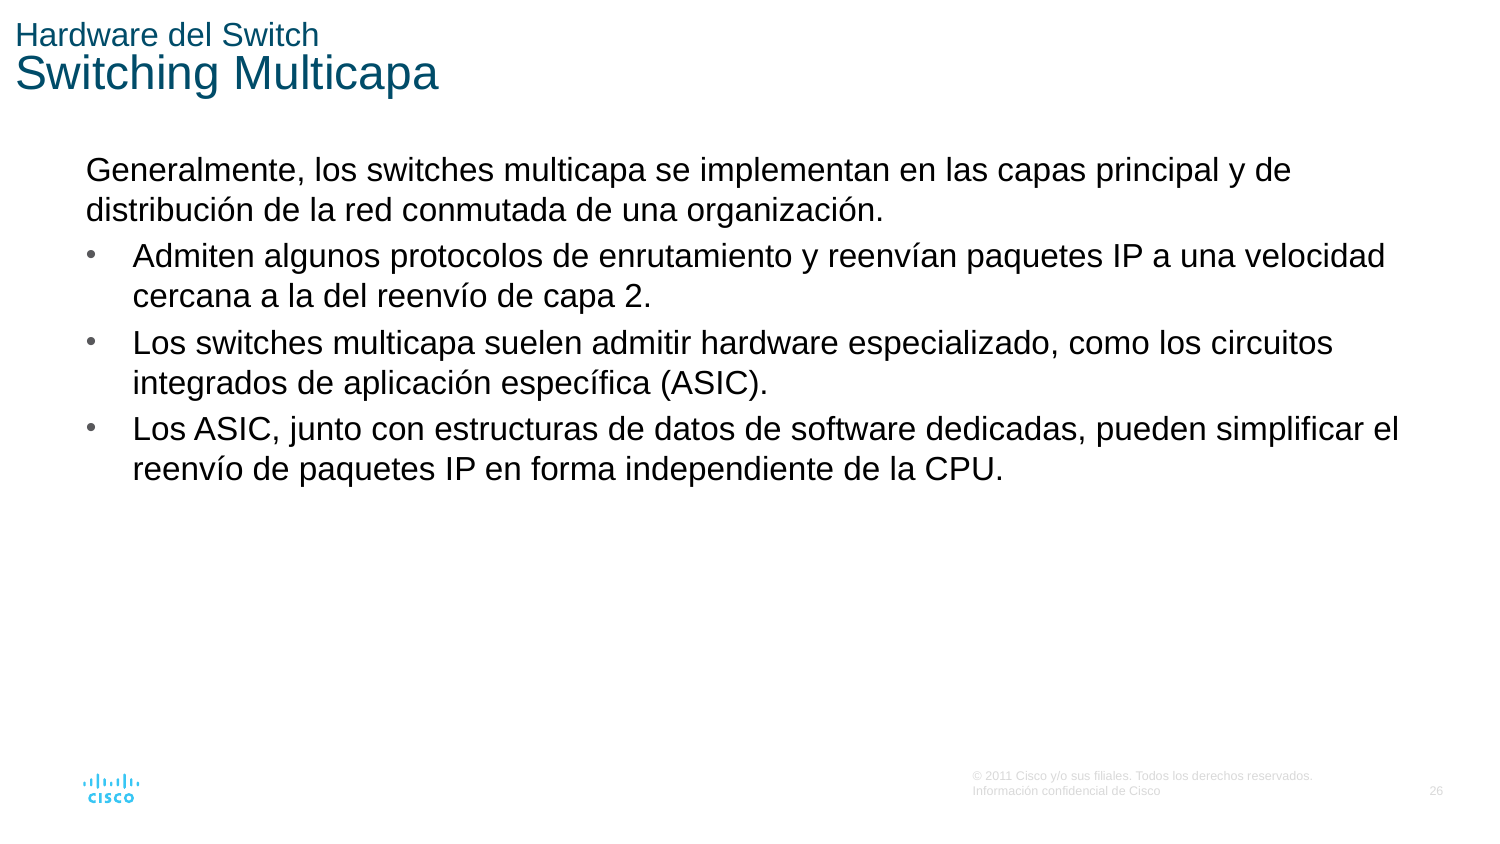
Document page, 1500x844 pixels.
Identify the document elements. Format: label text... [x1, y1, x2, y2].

list Generalmente, los switches multicapa se implementan en las capas principal y de distribución de la red conmutada de una organización. Admiten algunos protocolos de enrutamiento y reenvían paquetes IP a una velocidad cercana a la del reenvío de capa 2. Los switches multicapa suelen admitir hardware especializado, como los circuitos integrados de aplicación específica (ASIC). Los ASIC, junto con estructuras de datos de software dedicadas, pueden simplificar el reenvío de paquetes IP en forma independiente de la CPU. [70, 140, 1430, 645]
title Hardware del Switch Switching Multicapa [0, 0, 1500, 121]
